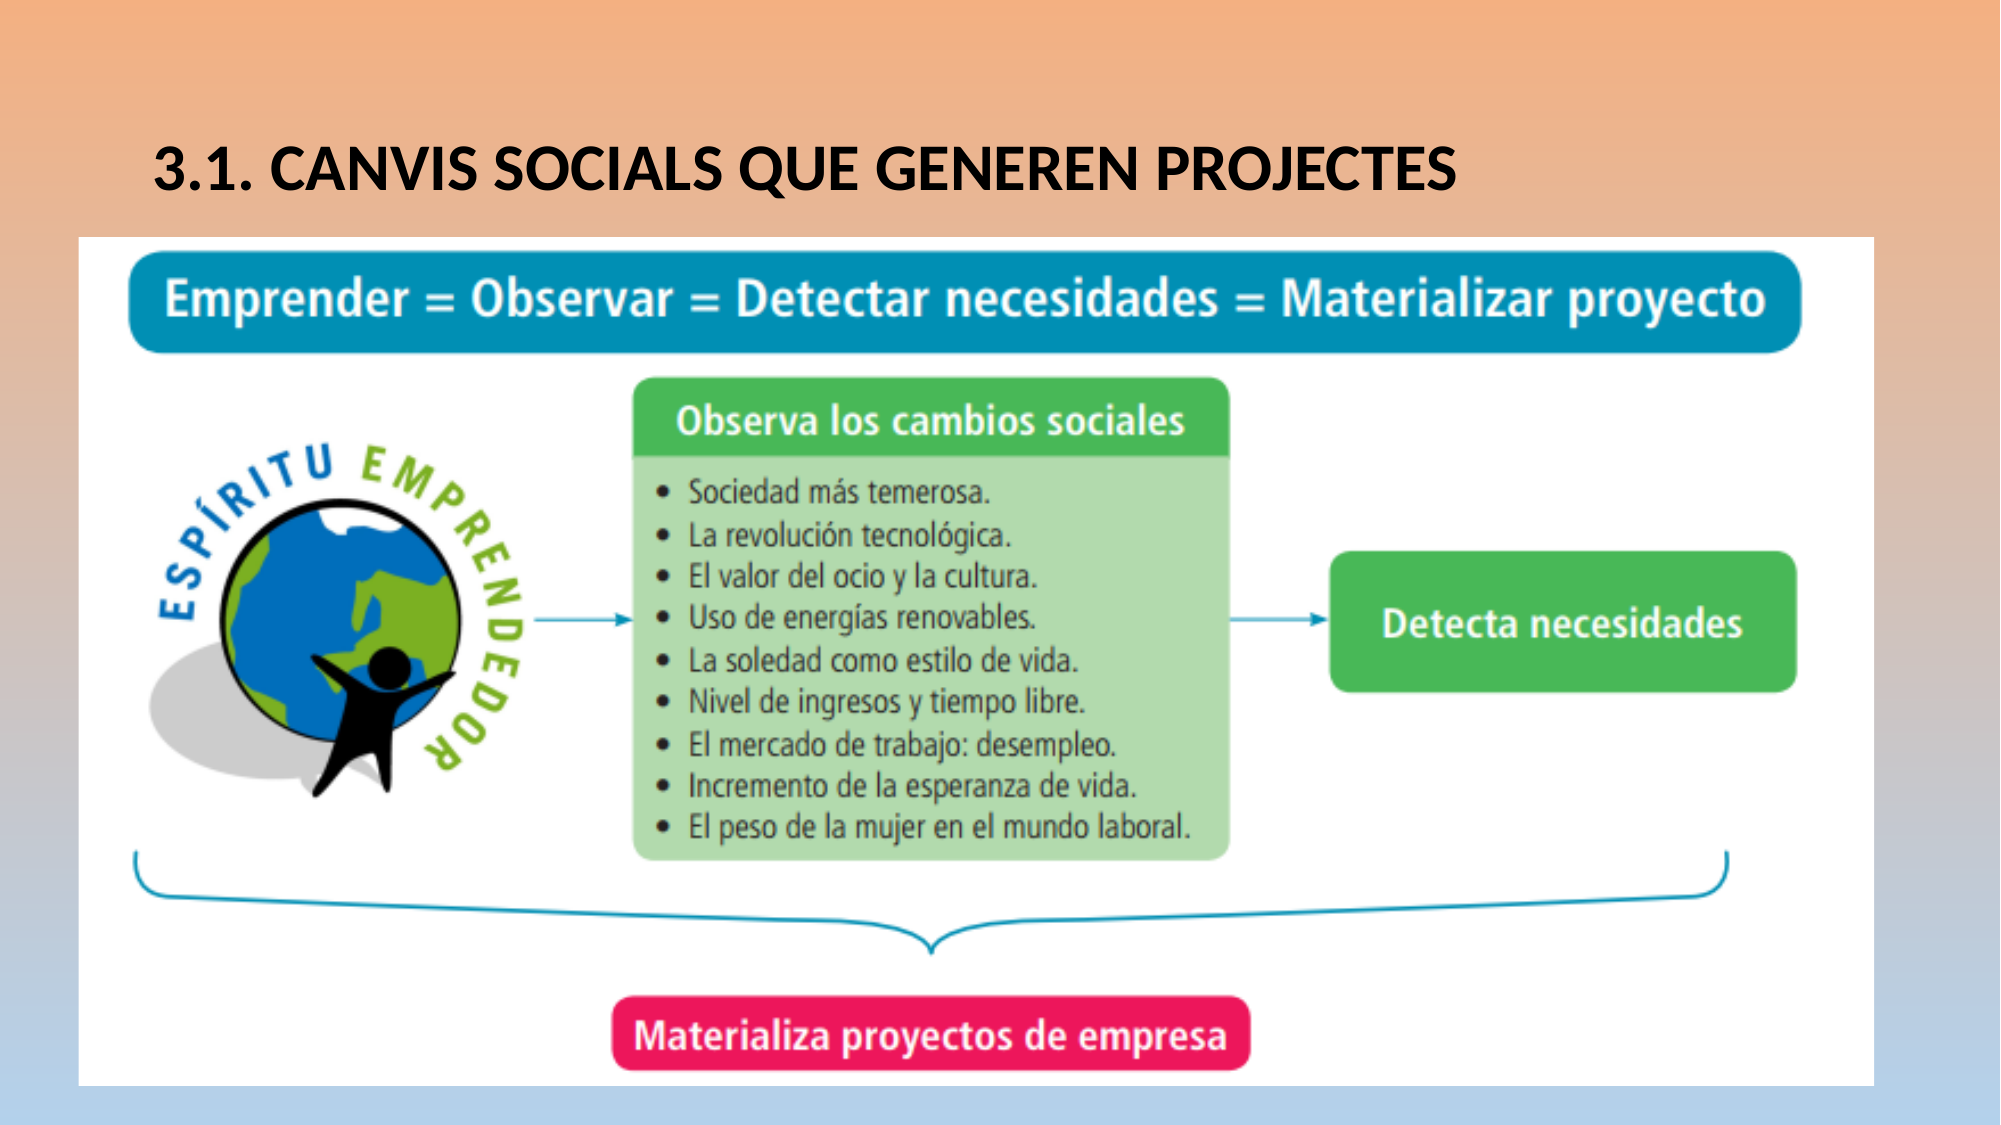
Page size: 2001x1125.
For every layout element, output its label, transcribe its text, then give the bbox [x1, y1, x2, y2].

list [78, 237, 1875, 1087]
title 3.1. CANVIS SOCIALS QUE GENEREN PROJECTES [137, 59, 1863, 237]
